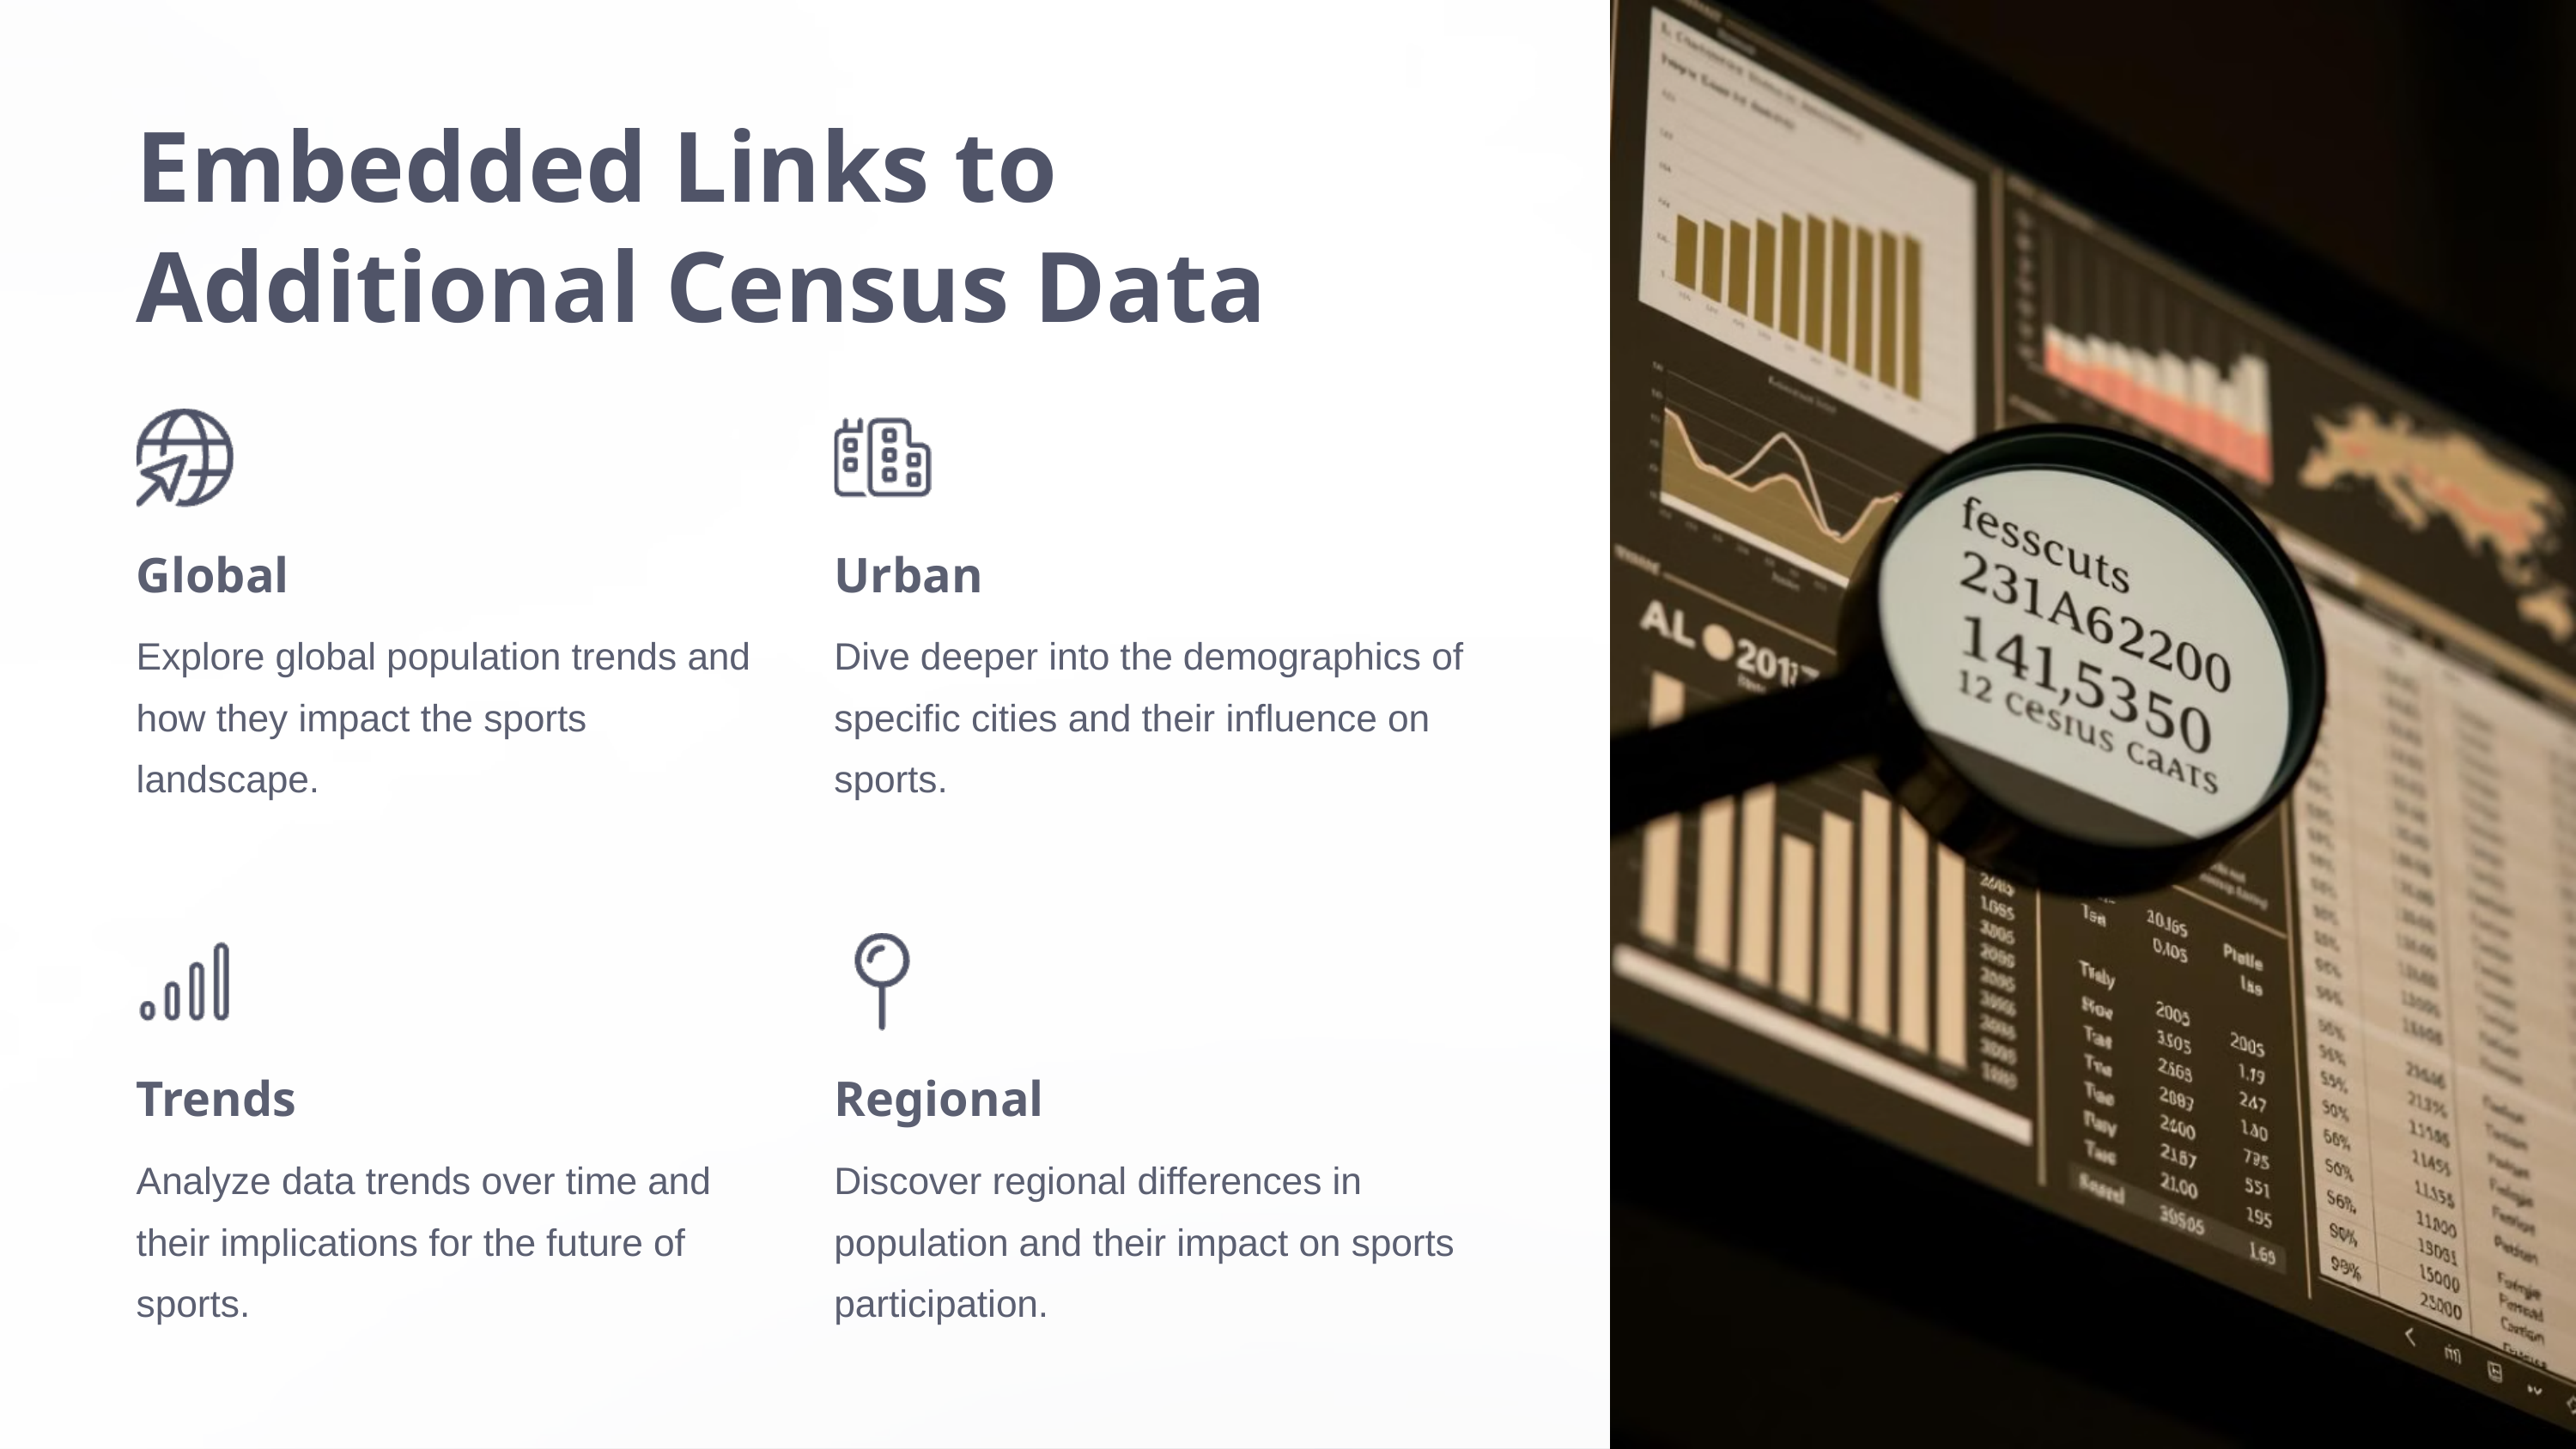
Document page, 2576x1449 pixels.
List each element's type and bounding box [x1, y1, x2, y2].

text_box [0, 0, 2576, 1449]
